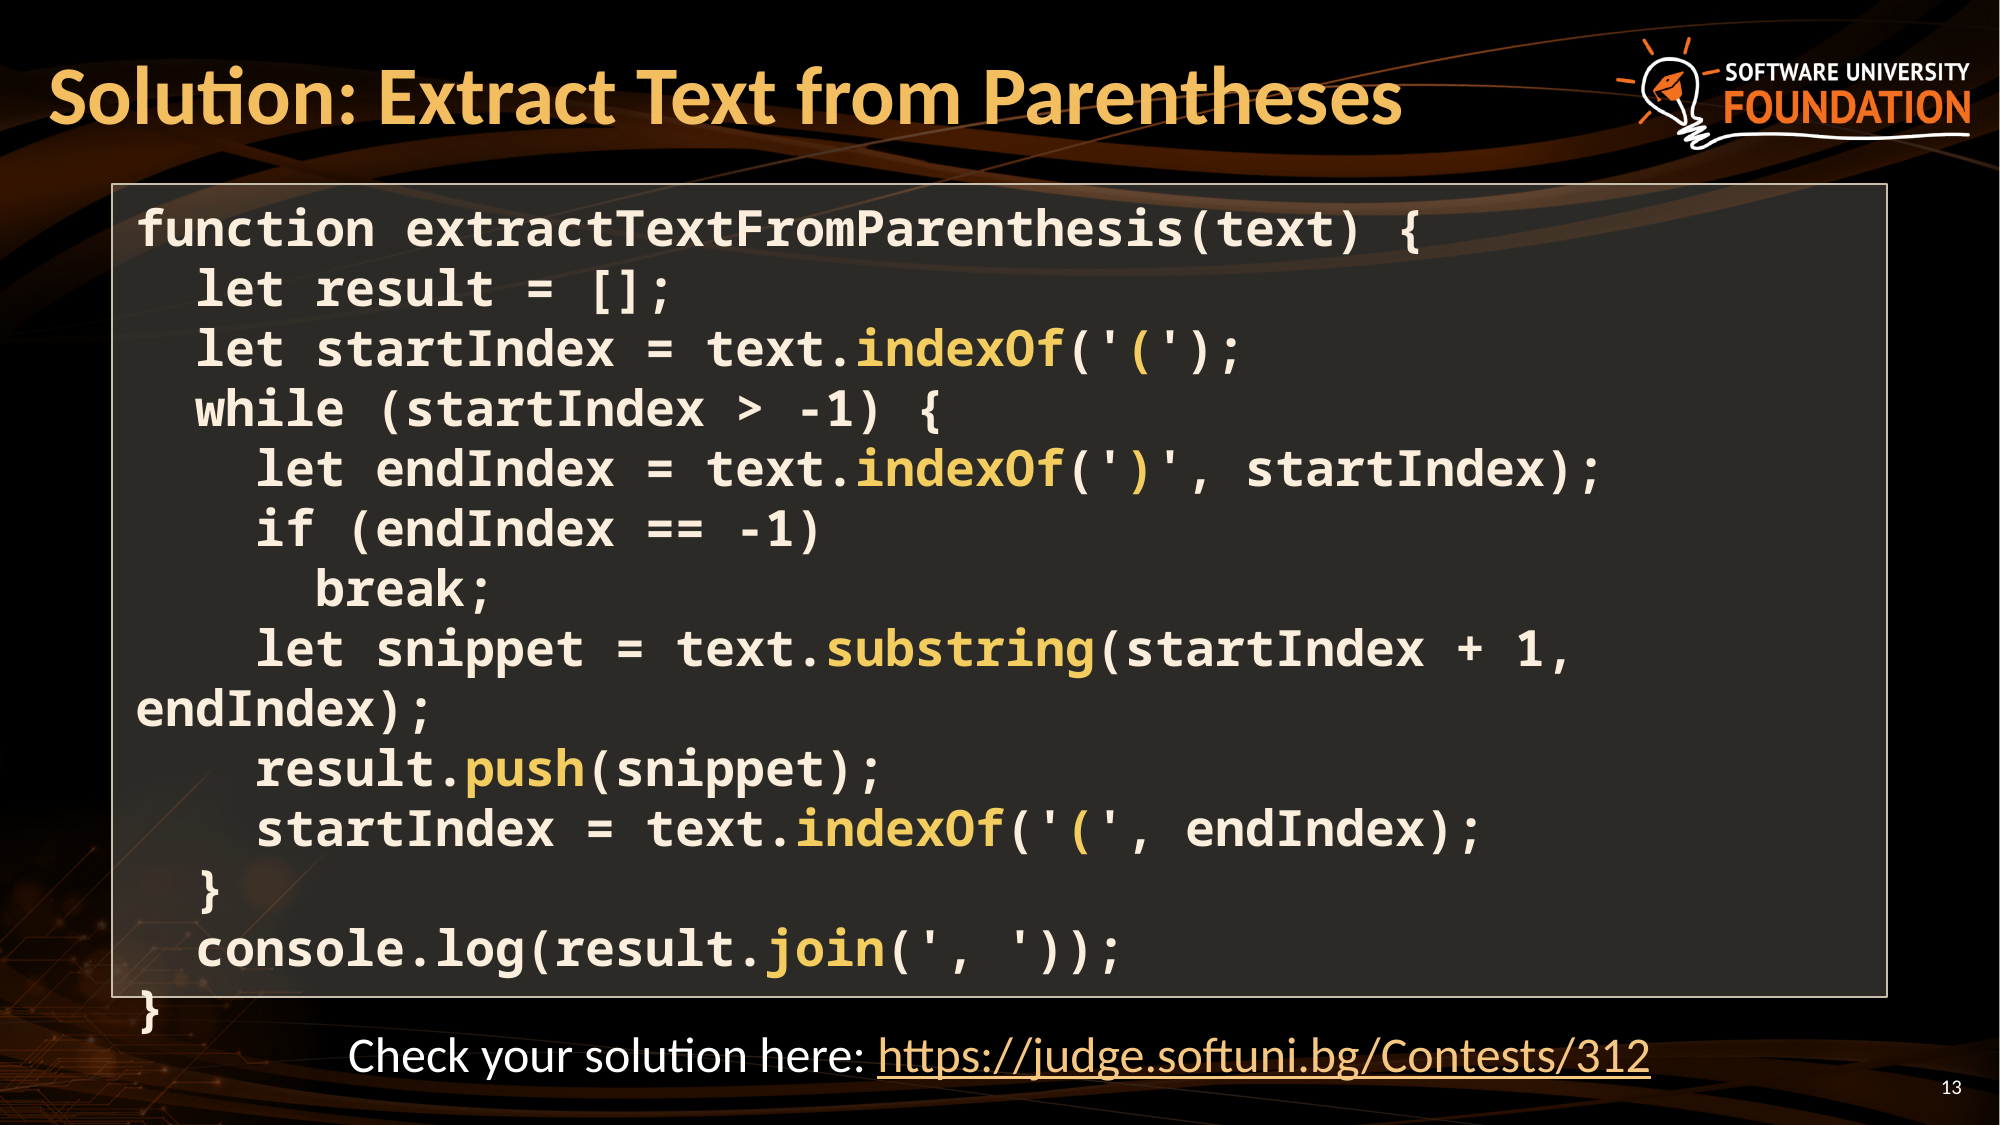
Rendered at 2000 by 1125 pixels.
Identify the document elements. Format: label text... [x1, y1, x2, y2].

slide_number 13 [1897, 1070, 1968, 1103]
text_box function extractTextFromParenthesis(text) { let result = []; let startIndex = text.indexOf('('); while (startIndex > -1) { let endIndex = text.indexOf(')', startIndex); if (endIndex == -1) break; let snippet = text.substring(startIndex + 1, endIndex); result.push(snippet); startIndex = text.indexOf('(', endIndex); } console.log(result.join(', ')); } [111, 184, 1888, 997]
text_box Check your solution here: https://judge.softuni.bg/Contests/312 [133, 1015, 1866, 1091]
title Solution: Extract Text from Parentheses [30, 6, 1602, 189]
picture [0, 0, 2000, 1125]
